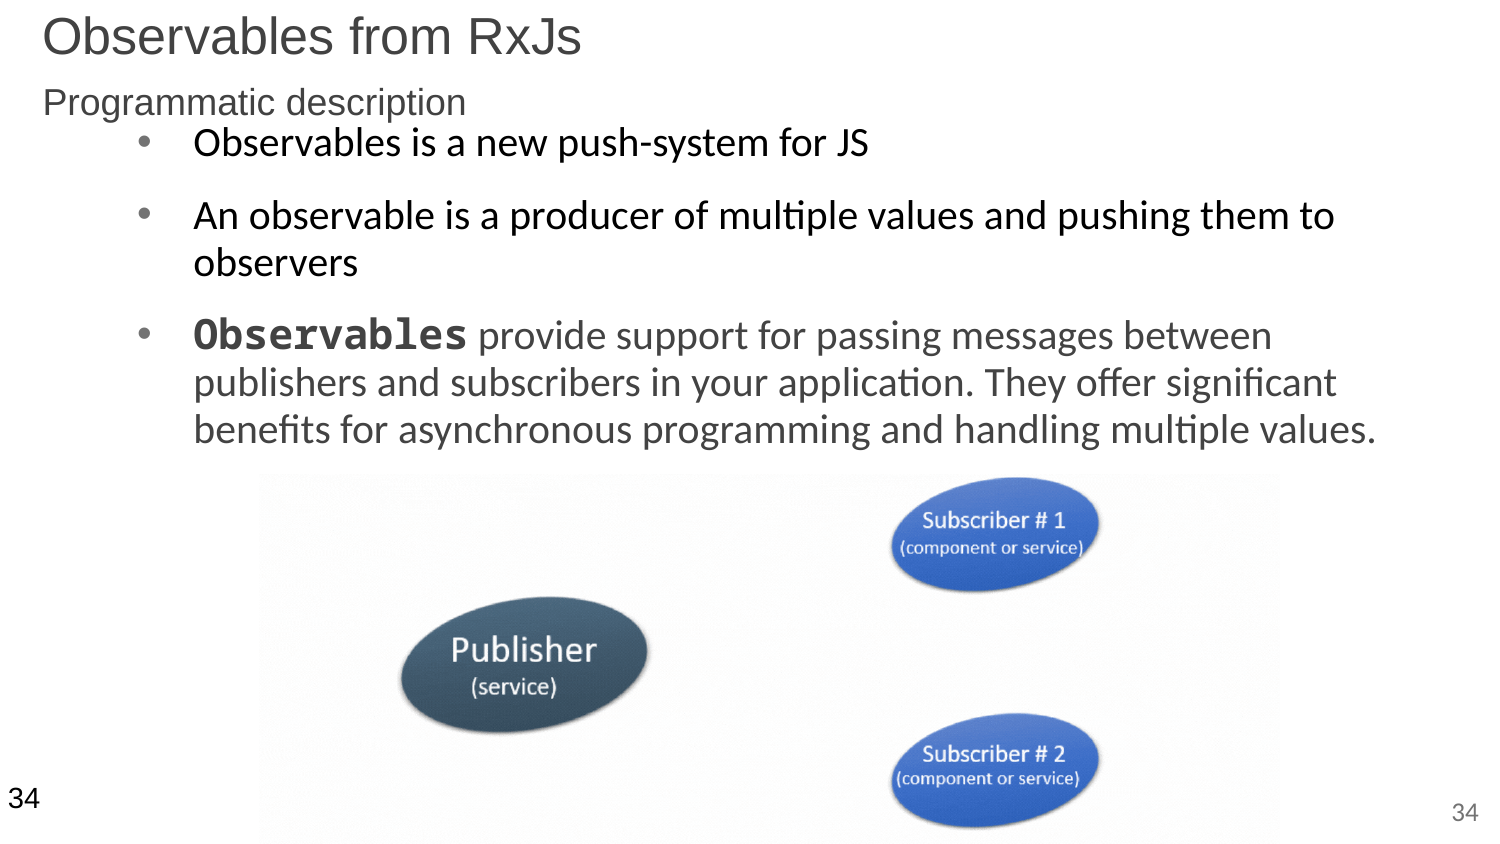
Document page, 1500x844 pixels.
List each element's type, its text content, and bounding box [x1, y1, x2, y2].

slide_number 34 [1403, 779, 1494, 844]
picture [259, 473, 1280, 844]
title Observables from RxJs Programmatic description [16, 14, 1464, 114]
text_box 34 [0, 771, 156, 822]
list Observables is a new push-system for JS An observable is a producer of multiple values and pushing them to observers Observables provide support for passing messages between publishers and subscribers in your application. They offer significant benefits for asynchronous programming and handling multiple values. [103, 103, 1436, 514]
